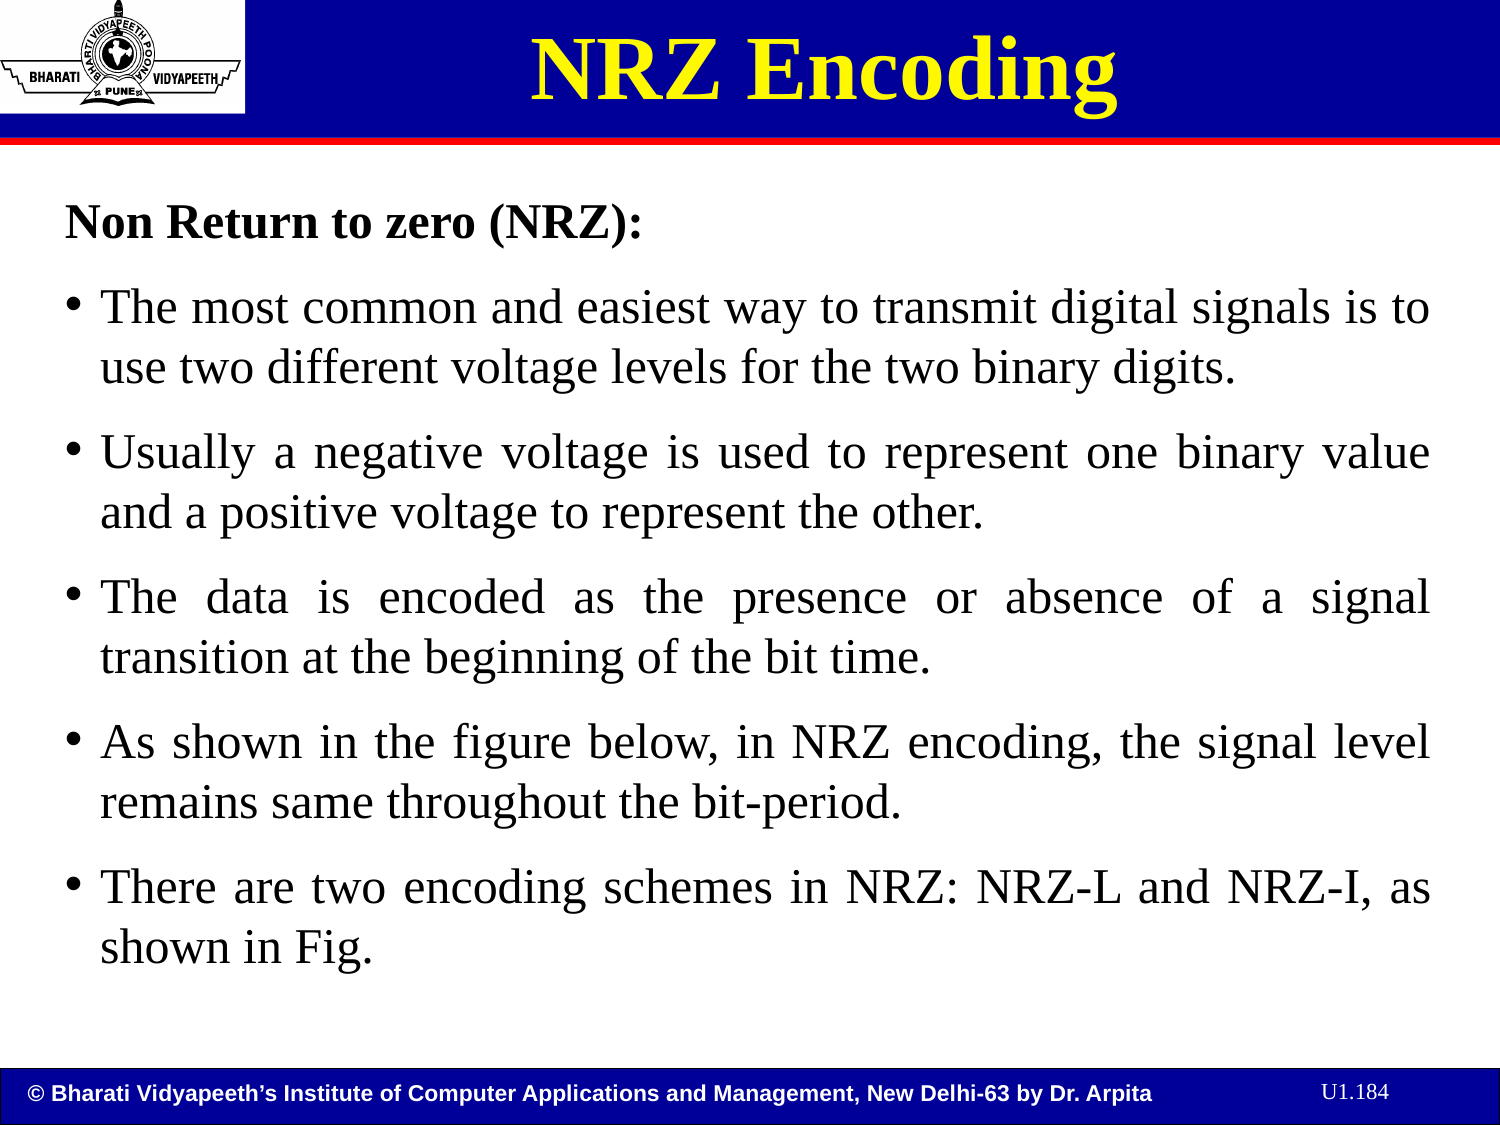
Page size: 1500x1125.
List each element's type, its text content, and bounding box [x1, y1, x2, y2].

title NRZ Encoding [150, 0, 1500, 188]
picture [0, 0, 150, 106]
text_box Non Return to zero (NRZ): The most common and easiest way to transmit digital signals is to use two different voltage levels for the two binary digits. Usually a negative voltage is used to represent one binary value and a positive voltage to represent the other. The data is encoded as the presence or absence of a signal transition at the beginning of the bit time. As shown in the figure below, in NRZ encoding, the signal level remains same throughout the bit-period. There are two encoding schemes in NRZ: NRZ-L and NRZ-I, as shown in Fig. [49, 181, 1447, 981]
